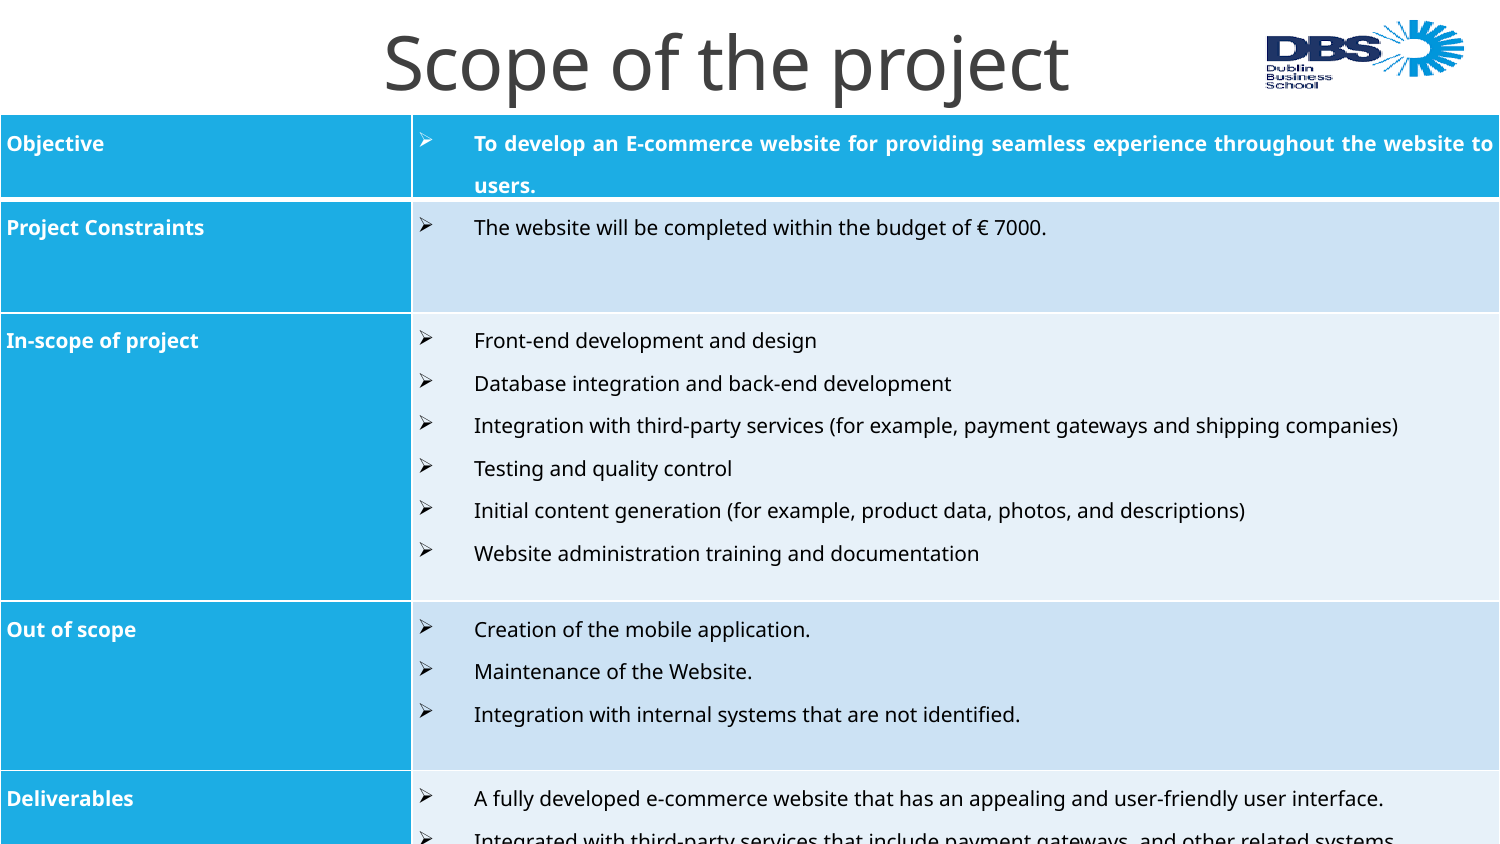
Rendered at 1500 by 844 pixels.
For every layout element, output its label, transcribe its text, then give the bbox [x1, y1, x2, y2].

table_cell Project Constraints [1, 202, 411, 312]
table_cell Creation of the mobile application. Maintenance of the Website. Integration with internal systems that are not identified. [413, 602, 1499, 770]
table_cell Front-end development and design Database integration and back-end development Integration with third-party services (for example, payment gateways and shipping companies) Testing and quality control Initial content generation (for example, product data, photos, and descriptions) Website administration training and documentation [413, 314, 1499, 600]
table_cell In-scope of project [1, 314, 411, 600]
title Scope of the project [103, 27, 1229, 107]
table_cell A fully developed e-commerce website that has an appealing and user-friendly user interface. Integrated with third-party services that include payment gateways, and other related systems. [413, 771, 1499, 844]
table_header To develop an E-commerce website for providing seamless experience throughout the website to users. [413, 115, 1499, 197]
table_cell Out of scope [1, 602, 411, 770]
table_cell The website will be completed within the budget of € 7000. [413, 202, 1499, 312]
table_cell Deliverables [1, 771, 411, 844]
table_header Objective [1, 115, 411, 197]
picture [1232, 0, 1500, 108]
